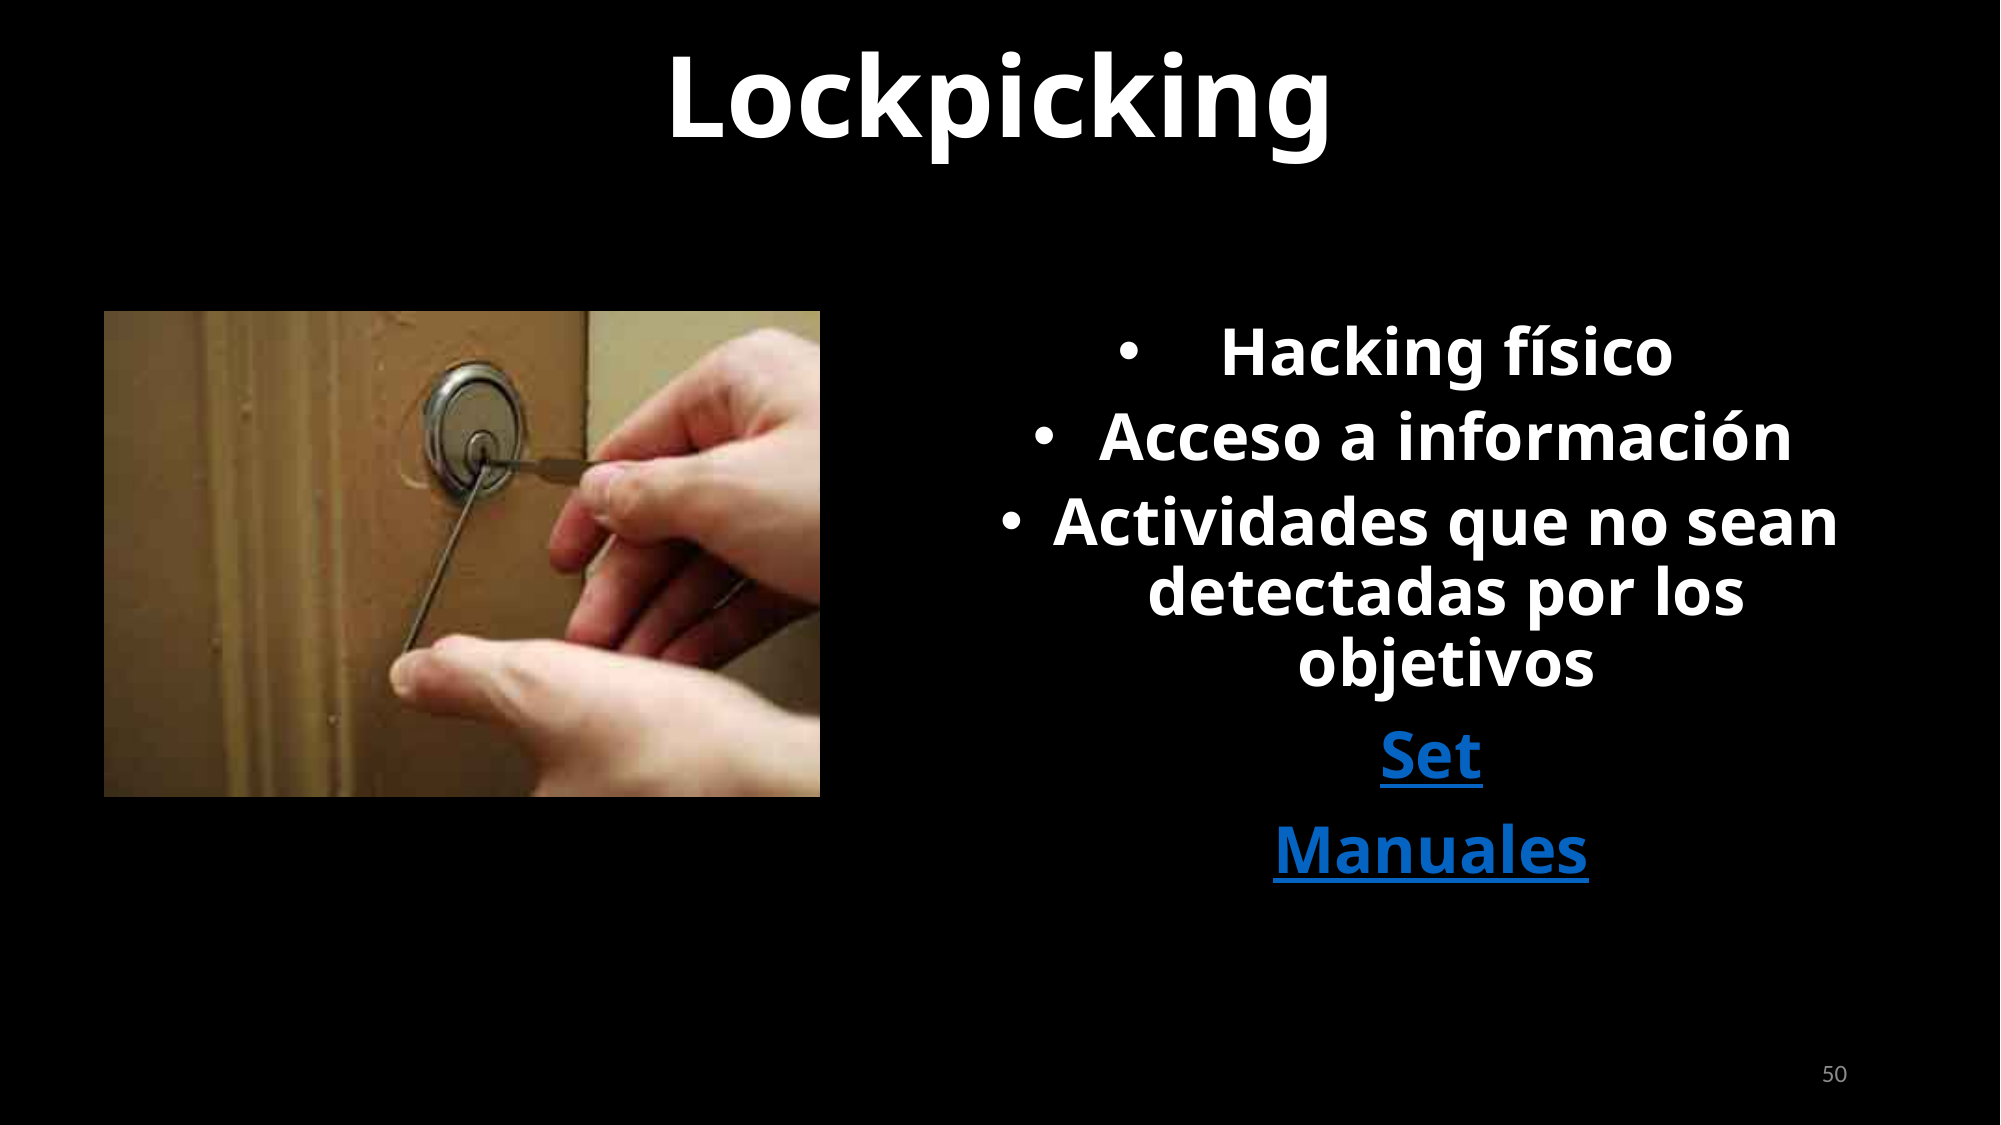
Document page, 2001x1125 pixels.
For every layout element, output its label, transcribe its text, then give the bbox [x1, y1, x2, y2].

slide_number 50 [1412, 1042, 1863, 1103]
text_box Lockpicking [0, 17, 2000, 167]
picture [104, 311, 820, 797]
text_box Hacking físico Acceso a información Actividades que no sean detectadas por los objetivos Set Manuales [962, 311, 1901, 900]
